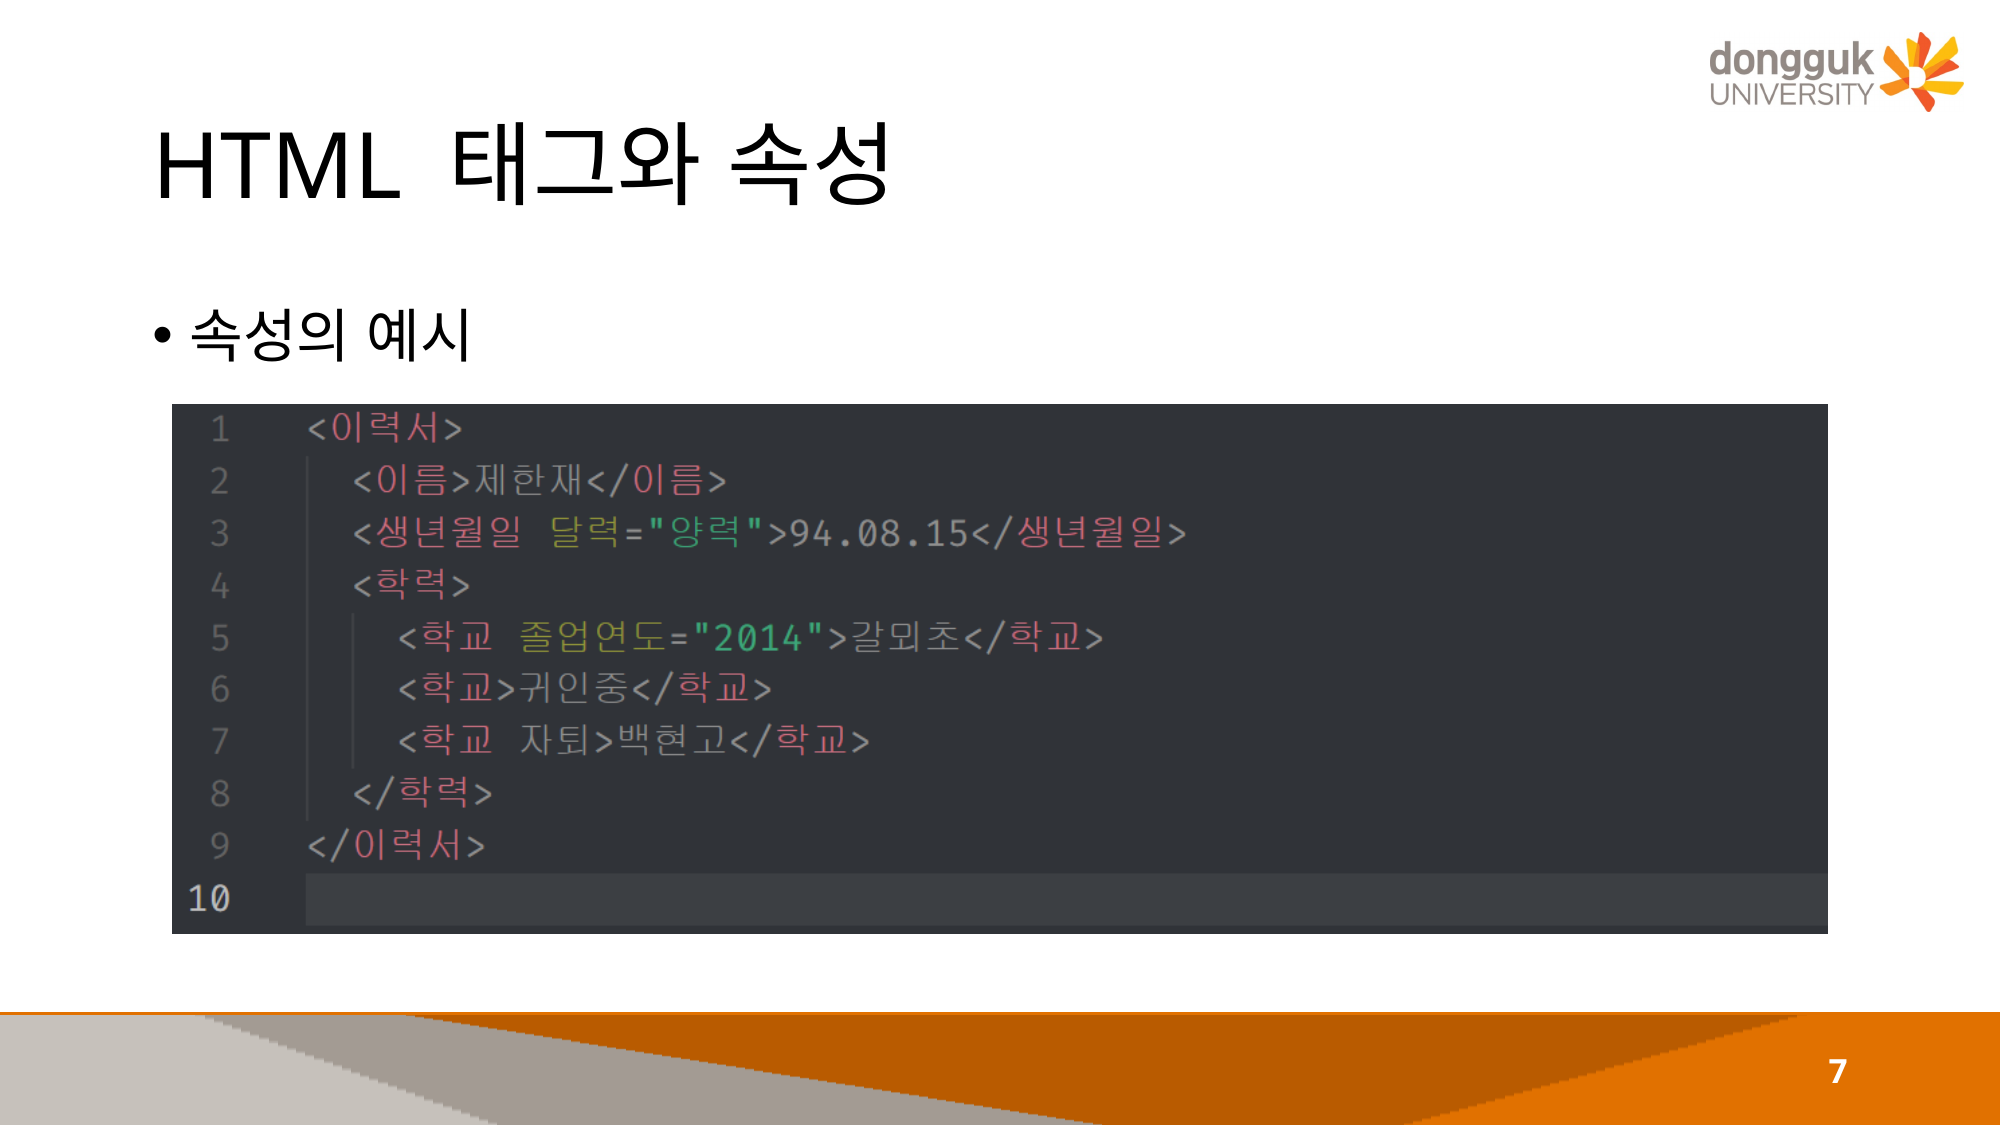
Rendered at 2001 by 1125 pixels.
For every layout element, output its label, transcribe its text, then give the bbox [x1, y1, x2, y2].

picture [0, 1015, 2000, 1125]
picture [1710, 32, 1964, 112]
list 속성의 예시 [137, 299, 1863, 1014]
slide_number 7 [1412, 1042, 1863, 1103]
title HTML 태그와 속성 [137, 59, 1863, 278]
picture [172, 404, 1828, 934]
